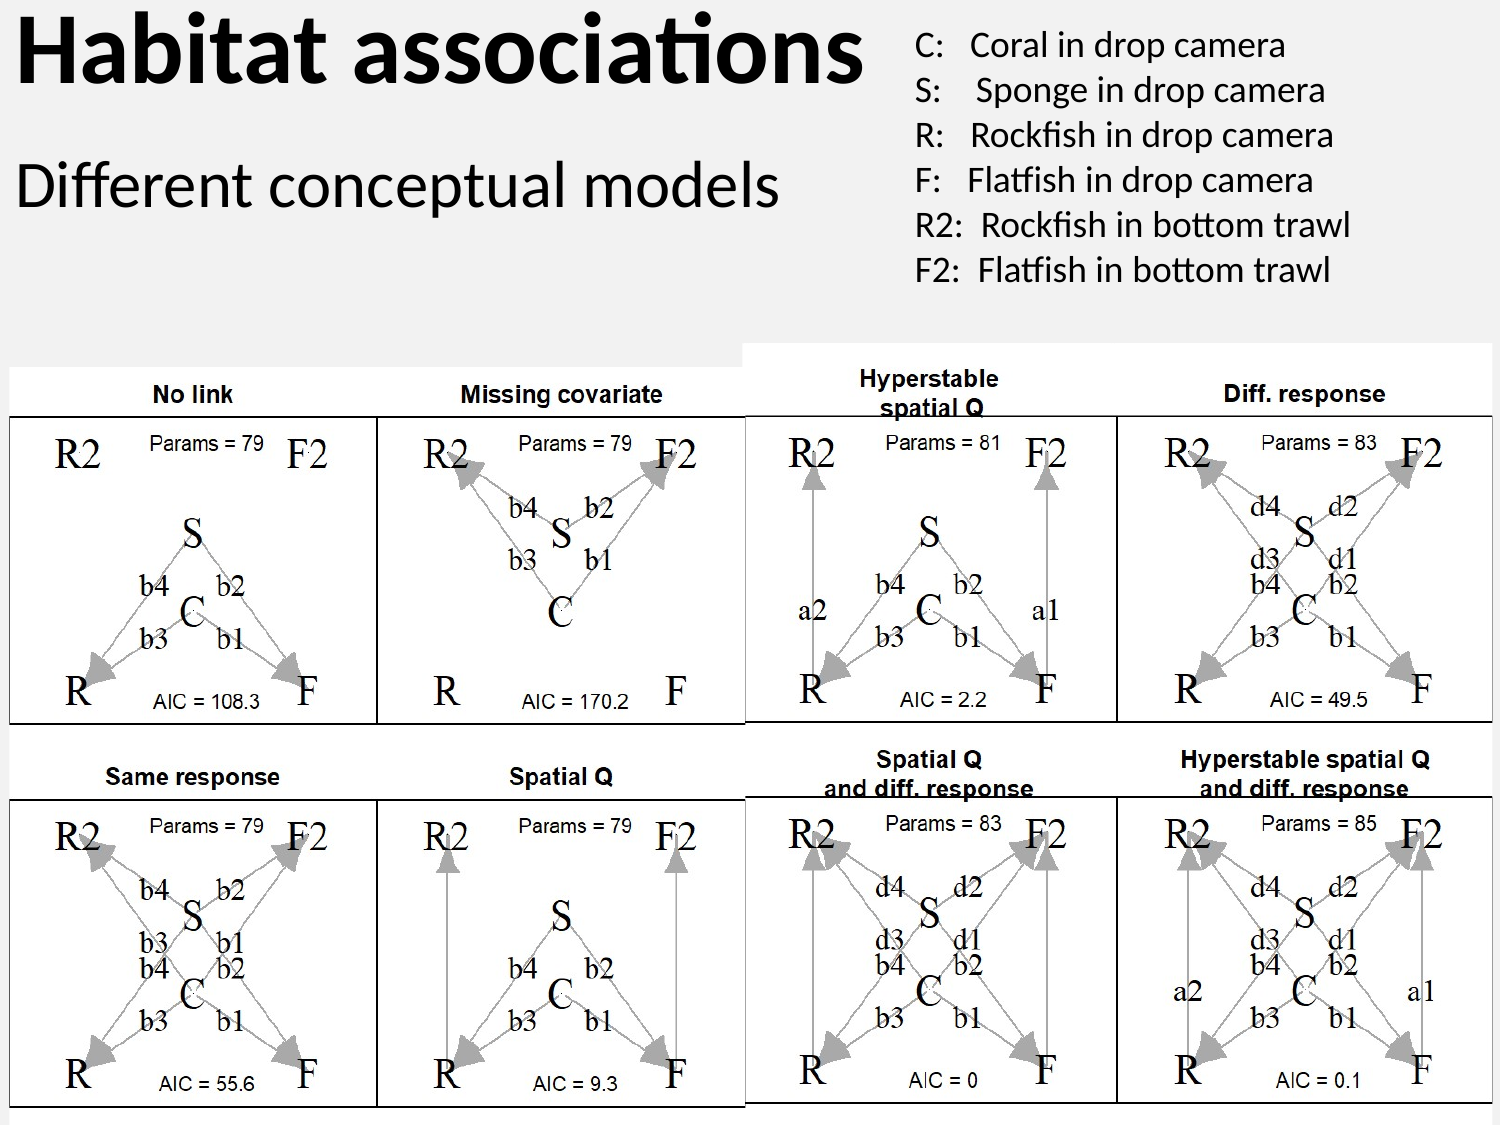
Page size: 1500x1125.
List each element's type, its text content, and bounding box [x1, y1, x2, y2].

text_box C: Coral in drop camera S: Sponge in drop camera R: Rockfish in drop camera F: Flatfish in drop camera R2: Rockfish in bottom trawl F2: Flatfish in bottom trawl [900, 12, 1475, 298]
text_box Different conceptual models [0, 149, 1487, 1125]
list Habitat associations [0, 0, 1500, 163]
picture [9, 342, 1493, 1125]
